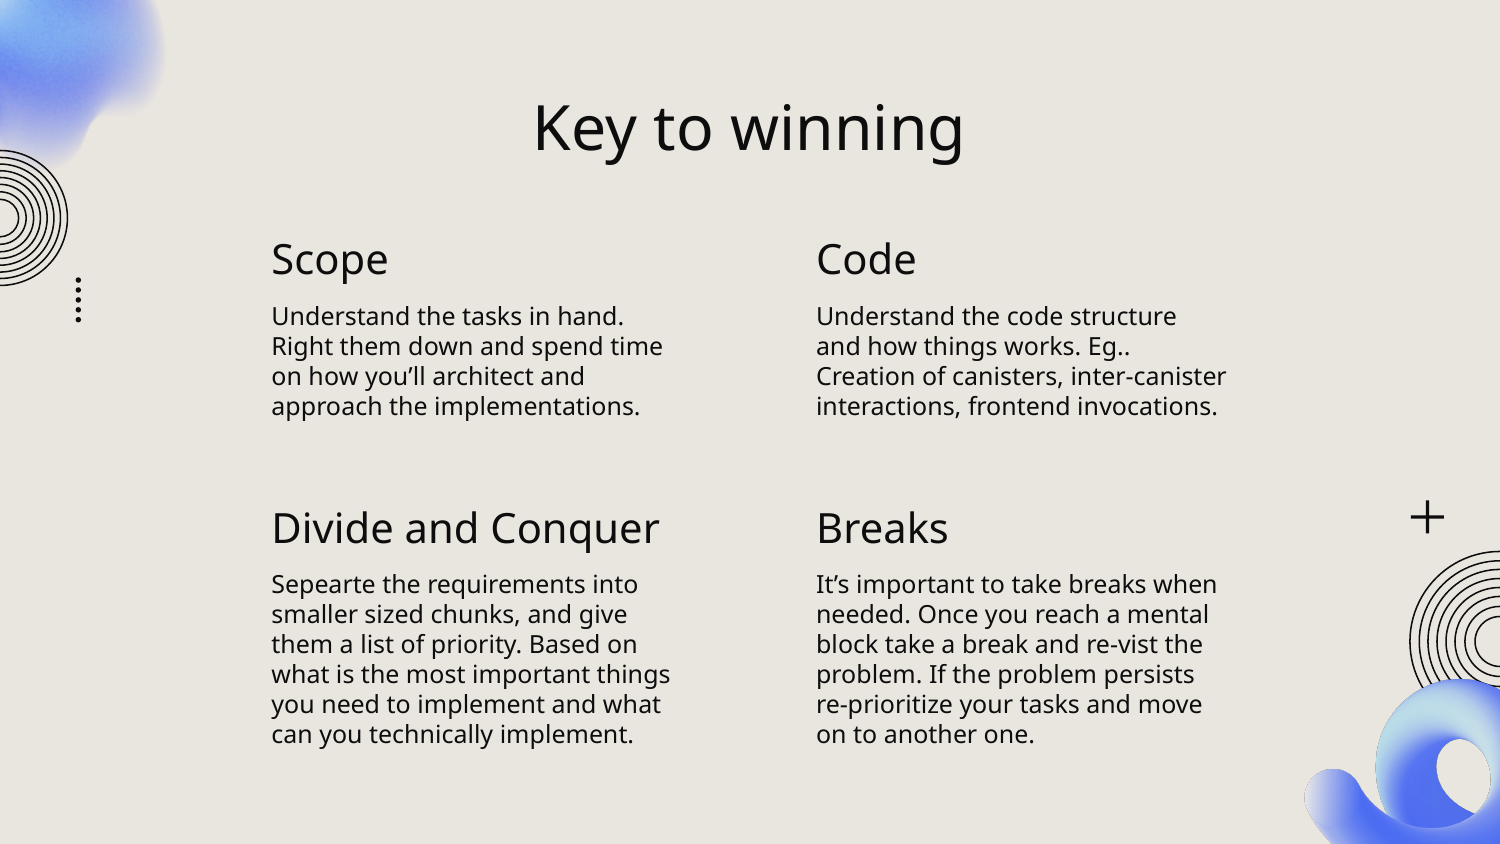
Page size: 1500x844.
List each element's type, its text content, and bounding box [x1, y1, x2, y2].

subtitle Scope [256, 223, 699, 298]
subtitle Sepearte the requirements into smaller sized chunks, and give them a list of priority. Based on what is the most important things you need to implement and what can you technically implement. [256, 567, 699, 711]
subtitle Breaks [800, 491, 1244, 567]
subtitle Understand the tasks in hand. Right them down and spend time on how you’ll architect and approach the implementations. [256, 298, 699, 443]
picture [1273, 560, 1500, 844]
subtitle Understand the code structure and how things works. Eg.. Creation of canisters, inter-canister interactions, frontend invocations. [800, 298, 1244, 443]
subtitle It’s important to take breaks when needed. Once you reach a mental block take a break and re-vist the problem. If the problem persists re-prioritize your tasks and move on to another one. [800, 567, 1244, 711]
title Key to winning [118, 72, 1382, 167]
subtitle Code [800, 223, 1244, 298]
subtitle Divide and Conquer [256, 491, 699, 567]
